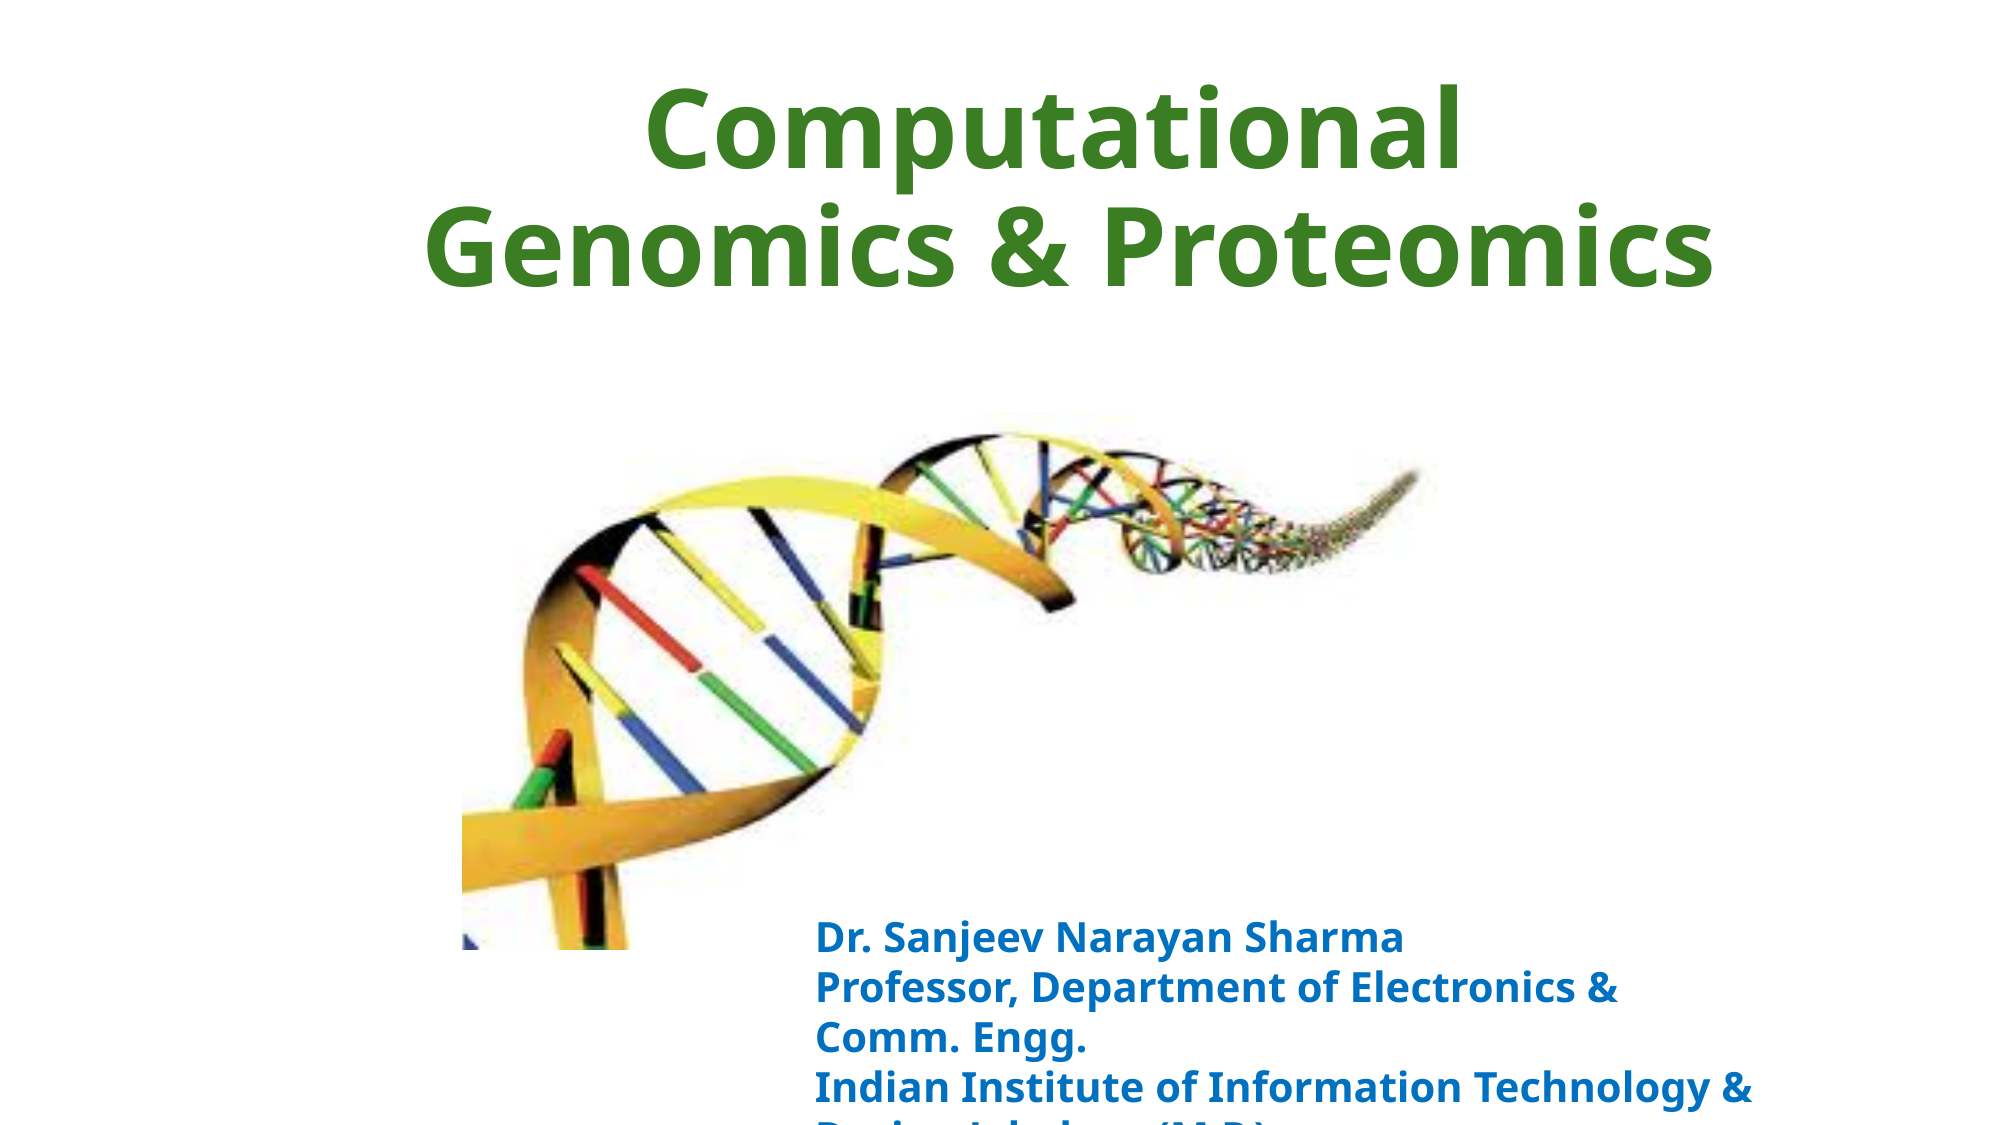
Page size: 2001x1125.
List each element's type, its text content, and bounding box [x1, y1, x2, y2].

text_box Dr. Sanjeev Narayan Sharma Professor, Department of Electronics & Comm. Engg. Indian Institute of Information Technology & Design Jabalpur (M.P.) [799, 903, 1775, 1125]
picture [461, 411, 1438, 951]
title Computational Genomics & Proteomics [387, 0, 1750, 450]
